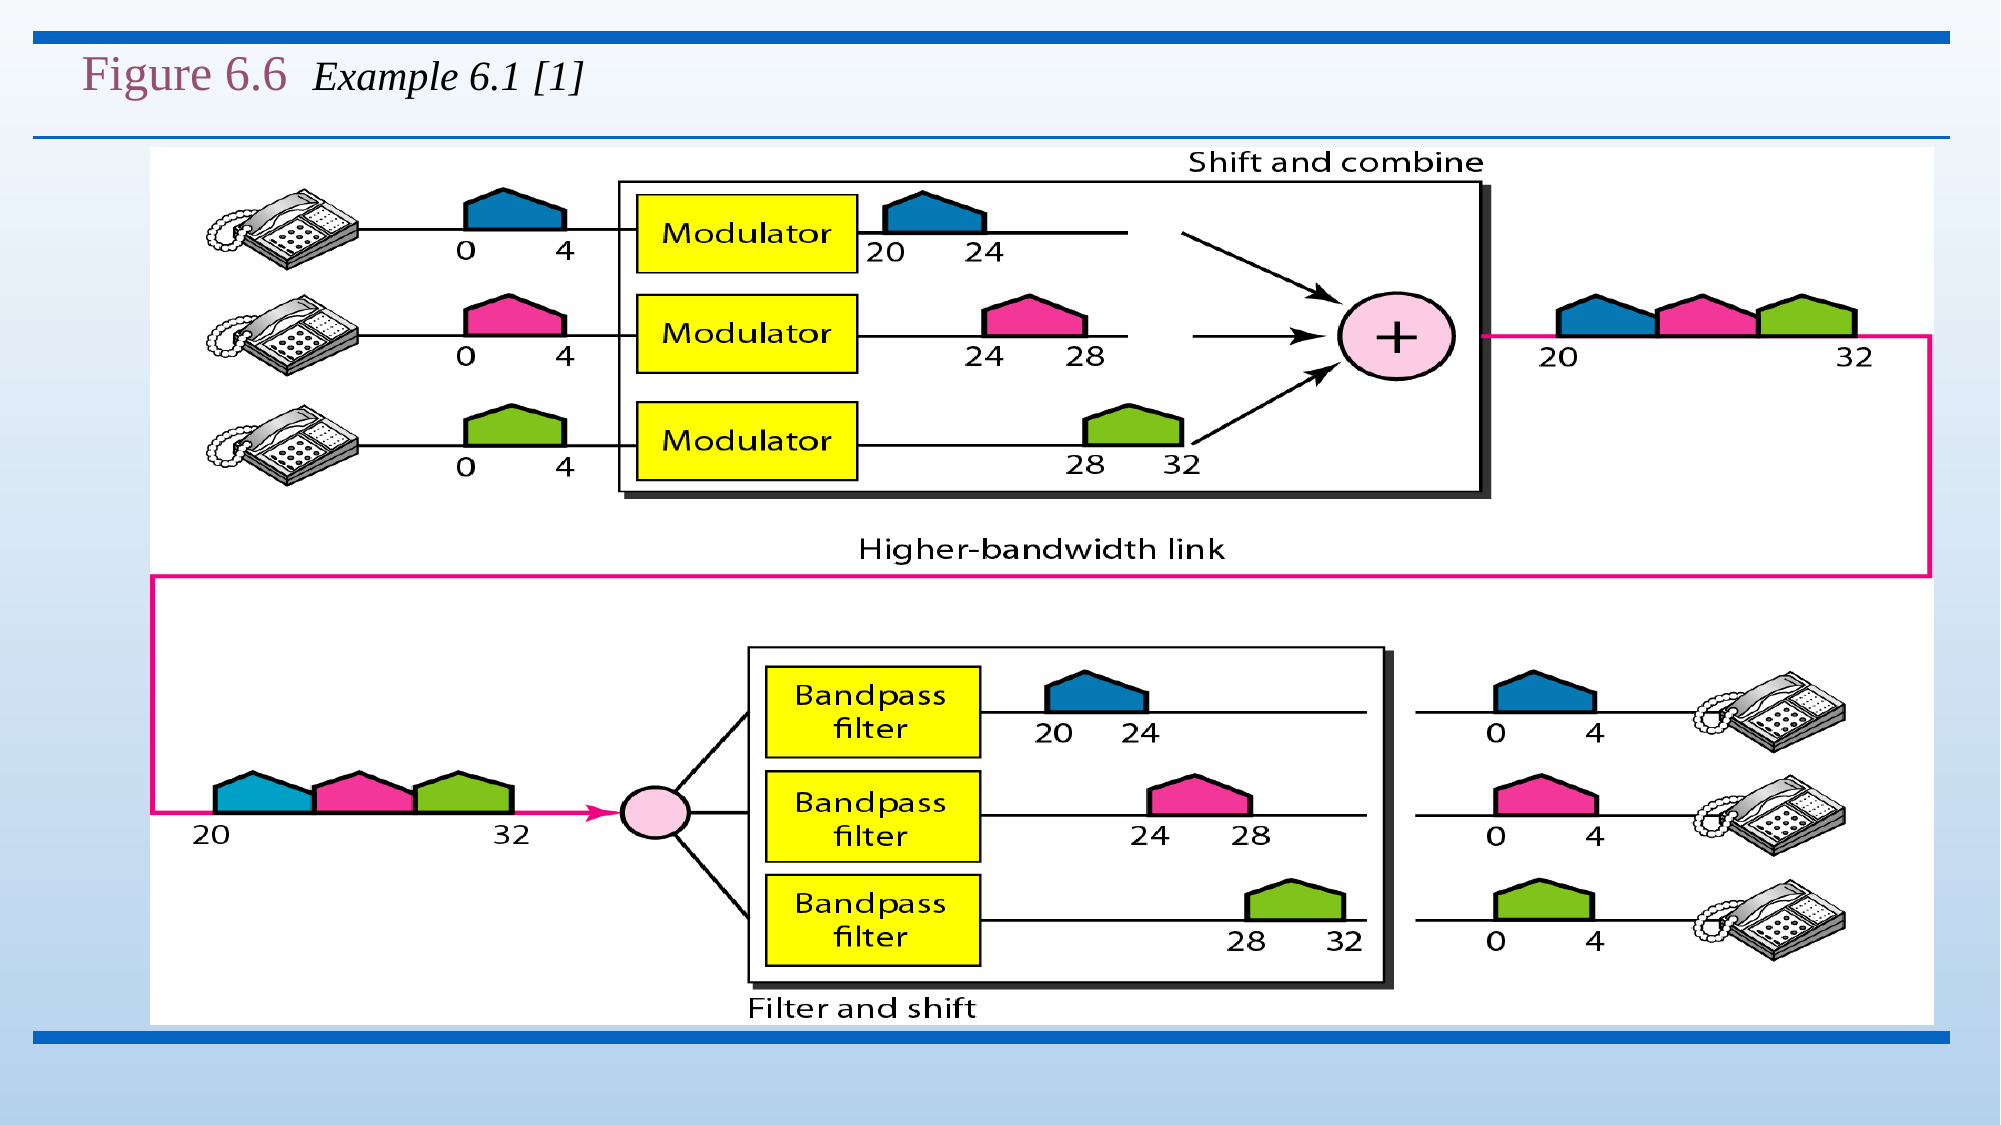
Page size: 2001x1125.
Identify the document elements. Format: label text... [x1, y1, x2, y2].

text_box Figure 6.6 Example 6.1 [1] [66, 49, 674, 108]
picture [149, 147, 1934, 1026]
text_box Figure 6.6 Example 6.1 [1] [66, 32, 674, 36]
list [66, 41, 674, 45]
